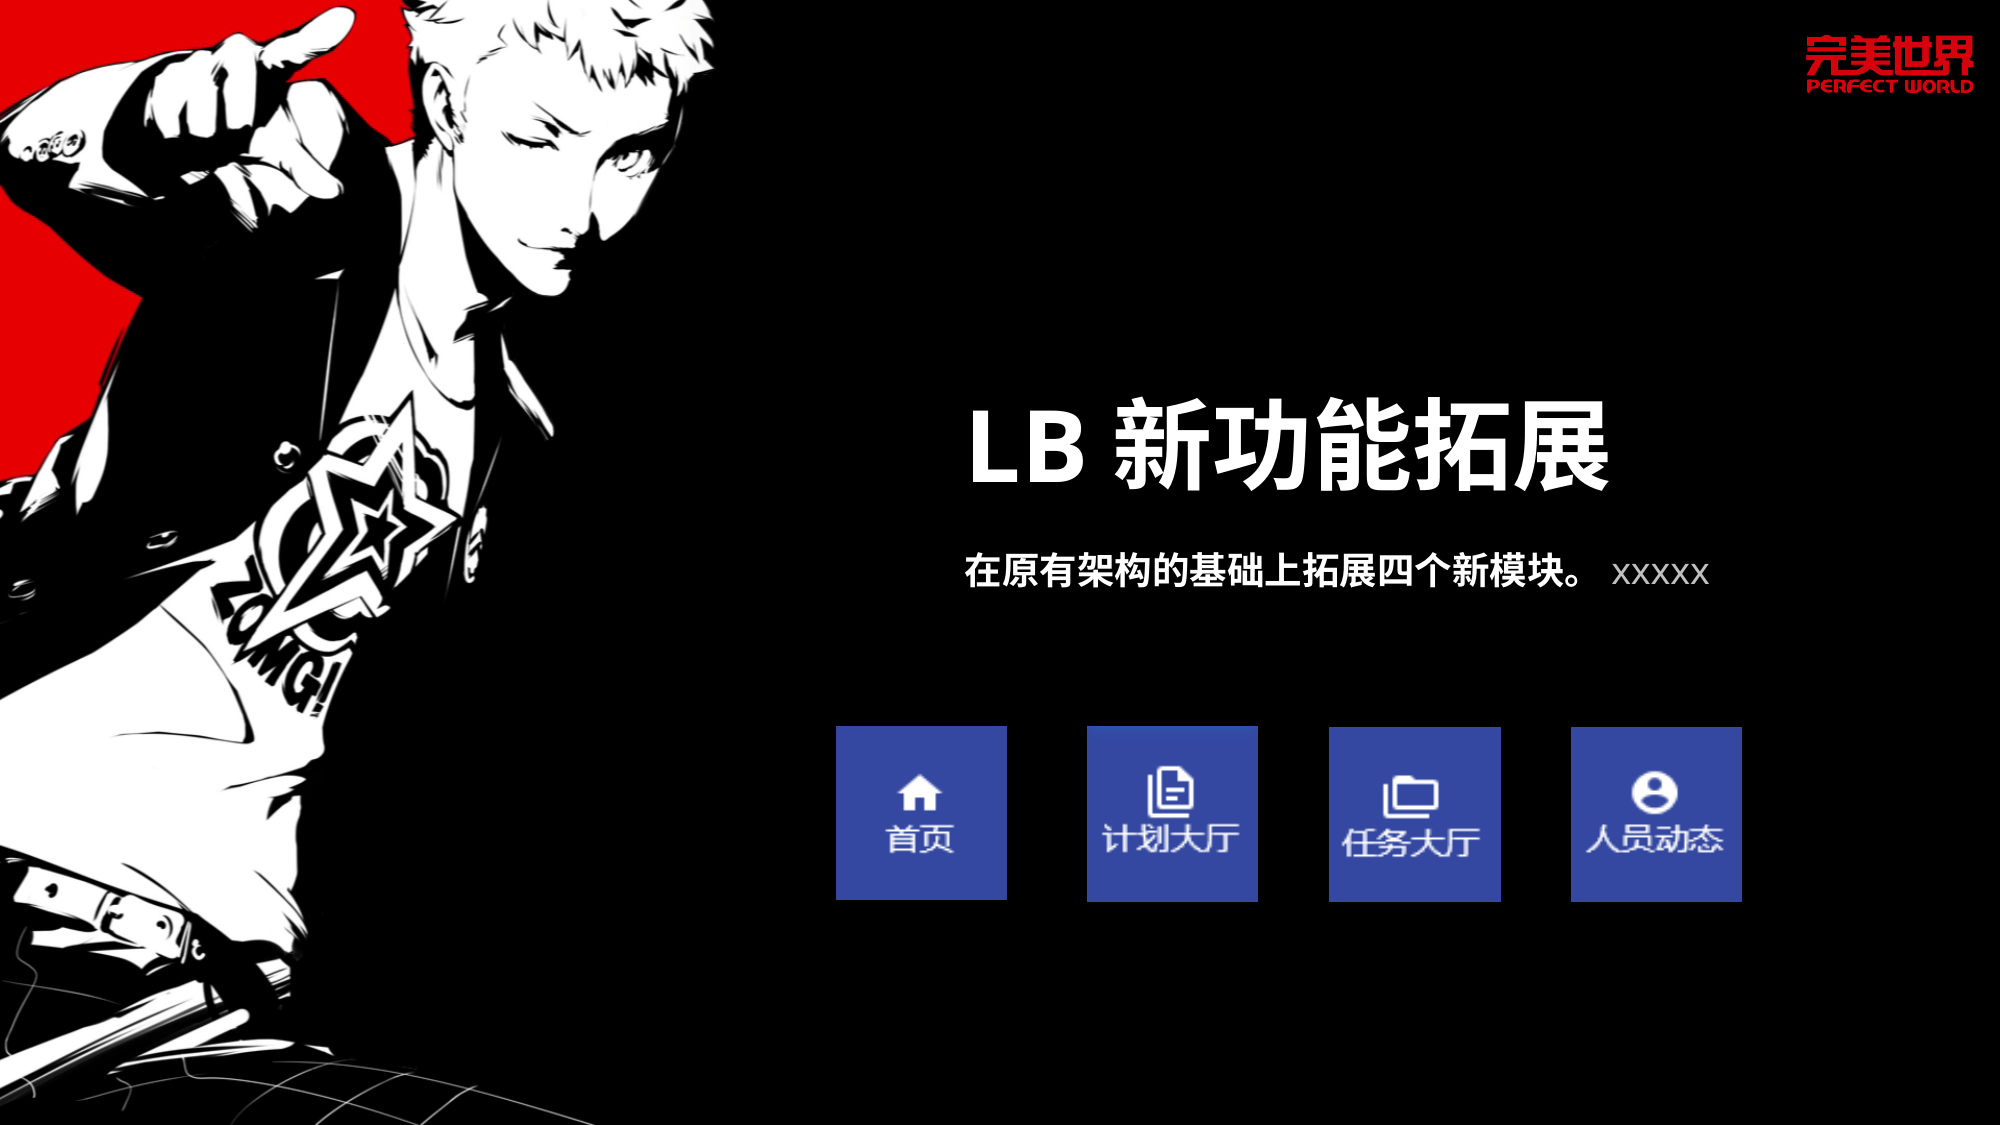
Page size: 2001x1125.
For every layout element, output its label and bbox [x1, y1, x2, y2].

picture [1571, 727, 1742, 902]
picture [1087, 726, 1259, 902]
picture [1329, 727, 1502, 902]
picture [835, 726, 1007, 900]
picture [1790, 0, 1991, 163]
text_box [0, 0, 2000, 1125]
